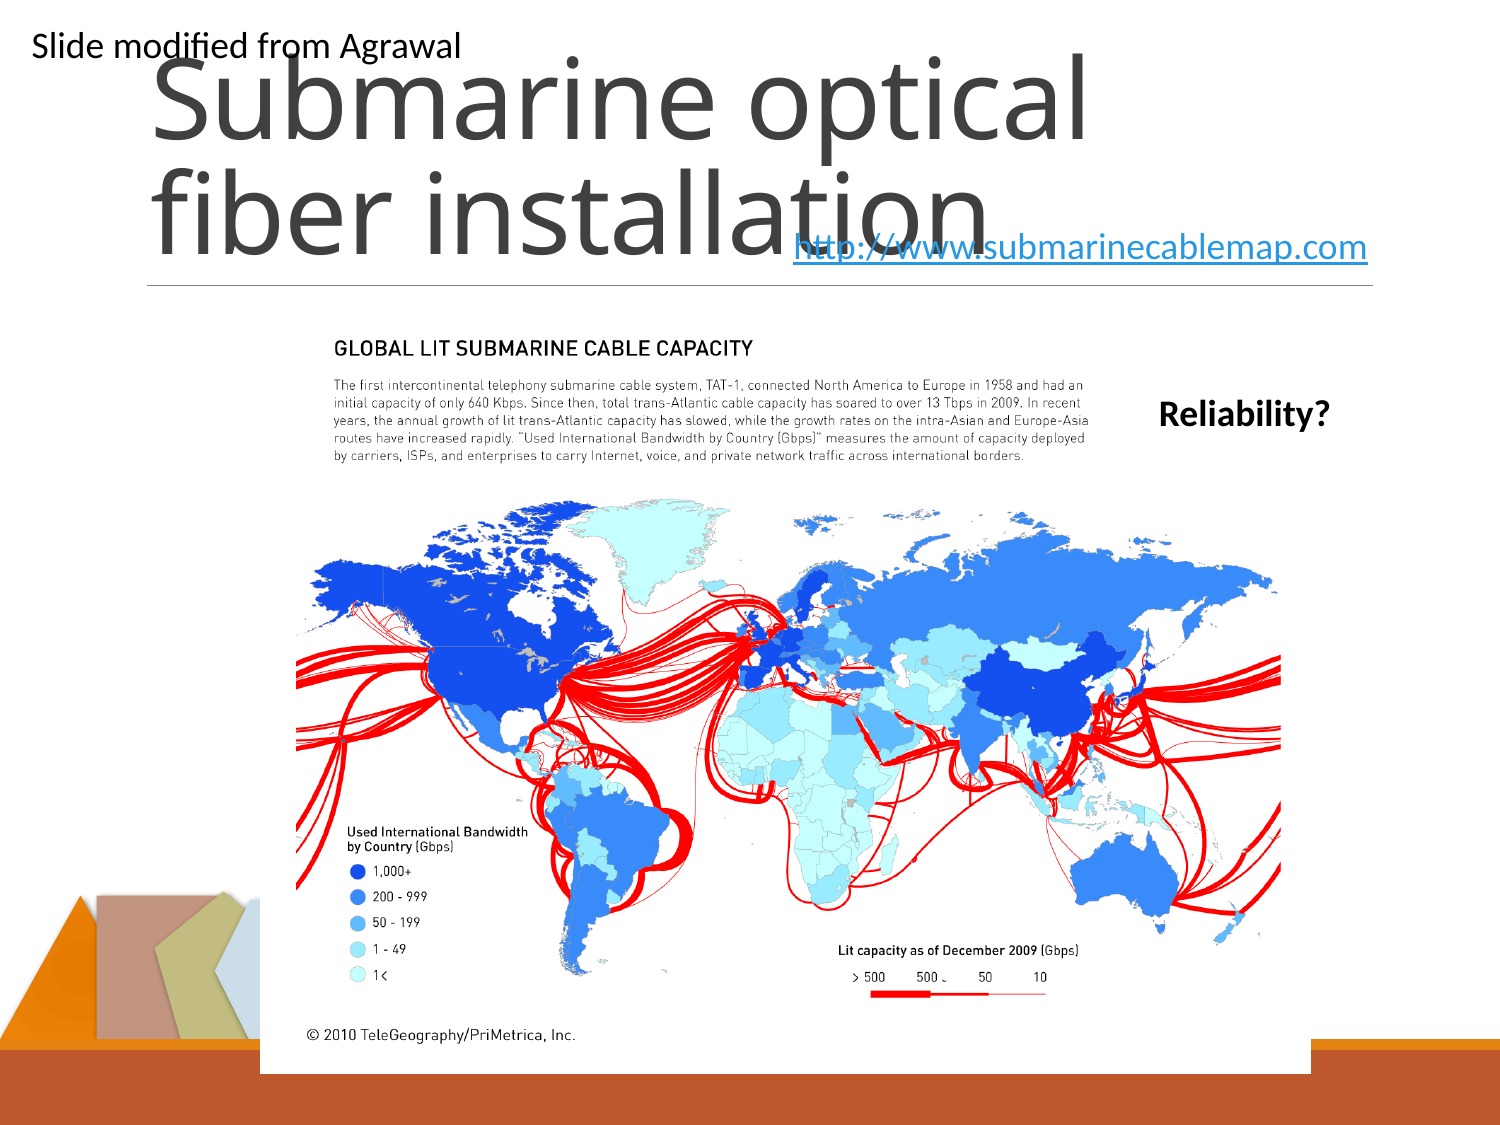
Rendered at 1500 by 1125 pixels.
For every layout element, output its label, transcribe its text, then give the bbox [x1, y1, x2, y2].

title Submarine optical fiber installation [135, 47, 1373, 285]
text_box Slide modified from Agrawal [16, 13, 478, 74]
picture [260, 286, 1311, 1075]
text_box http://www.submarinecablemap.com [778, 214, 1384, 320]
text_box Reliability? [1319, 381, 1347, 442]
